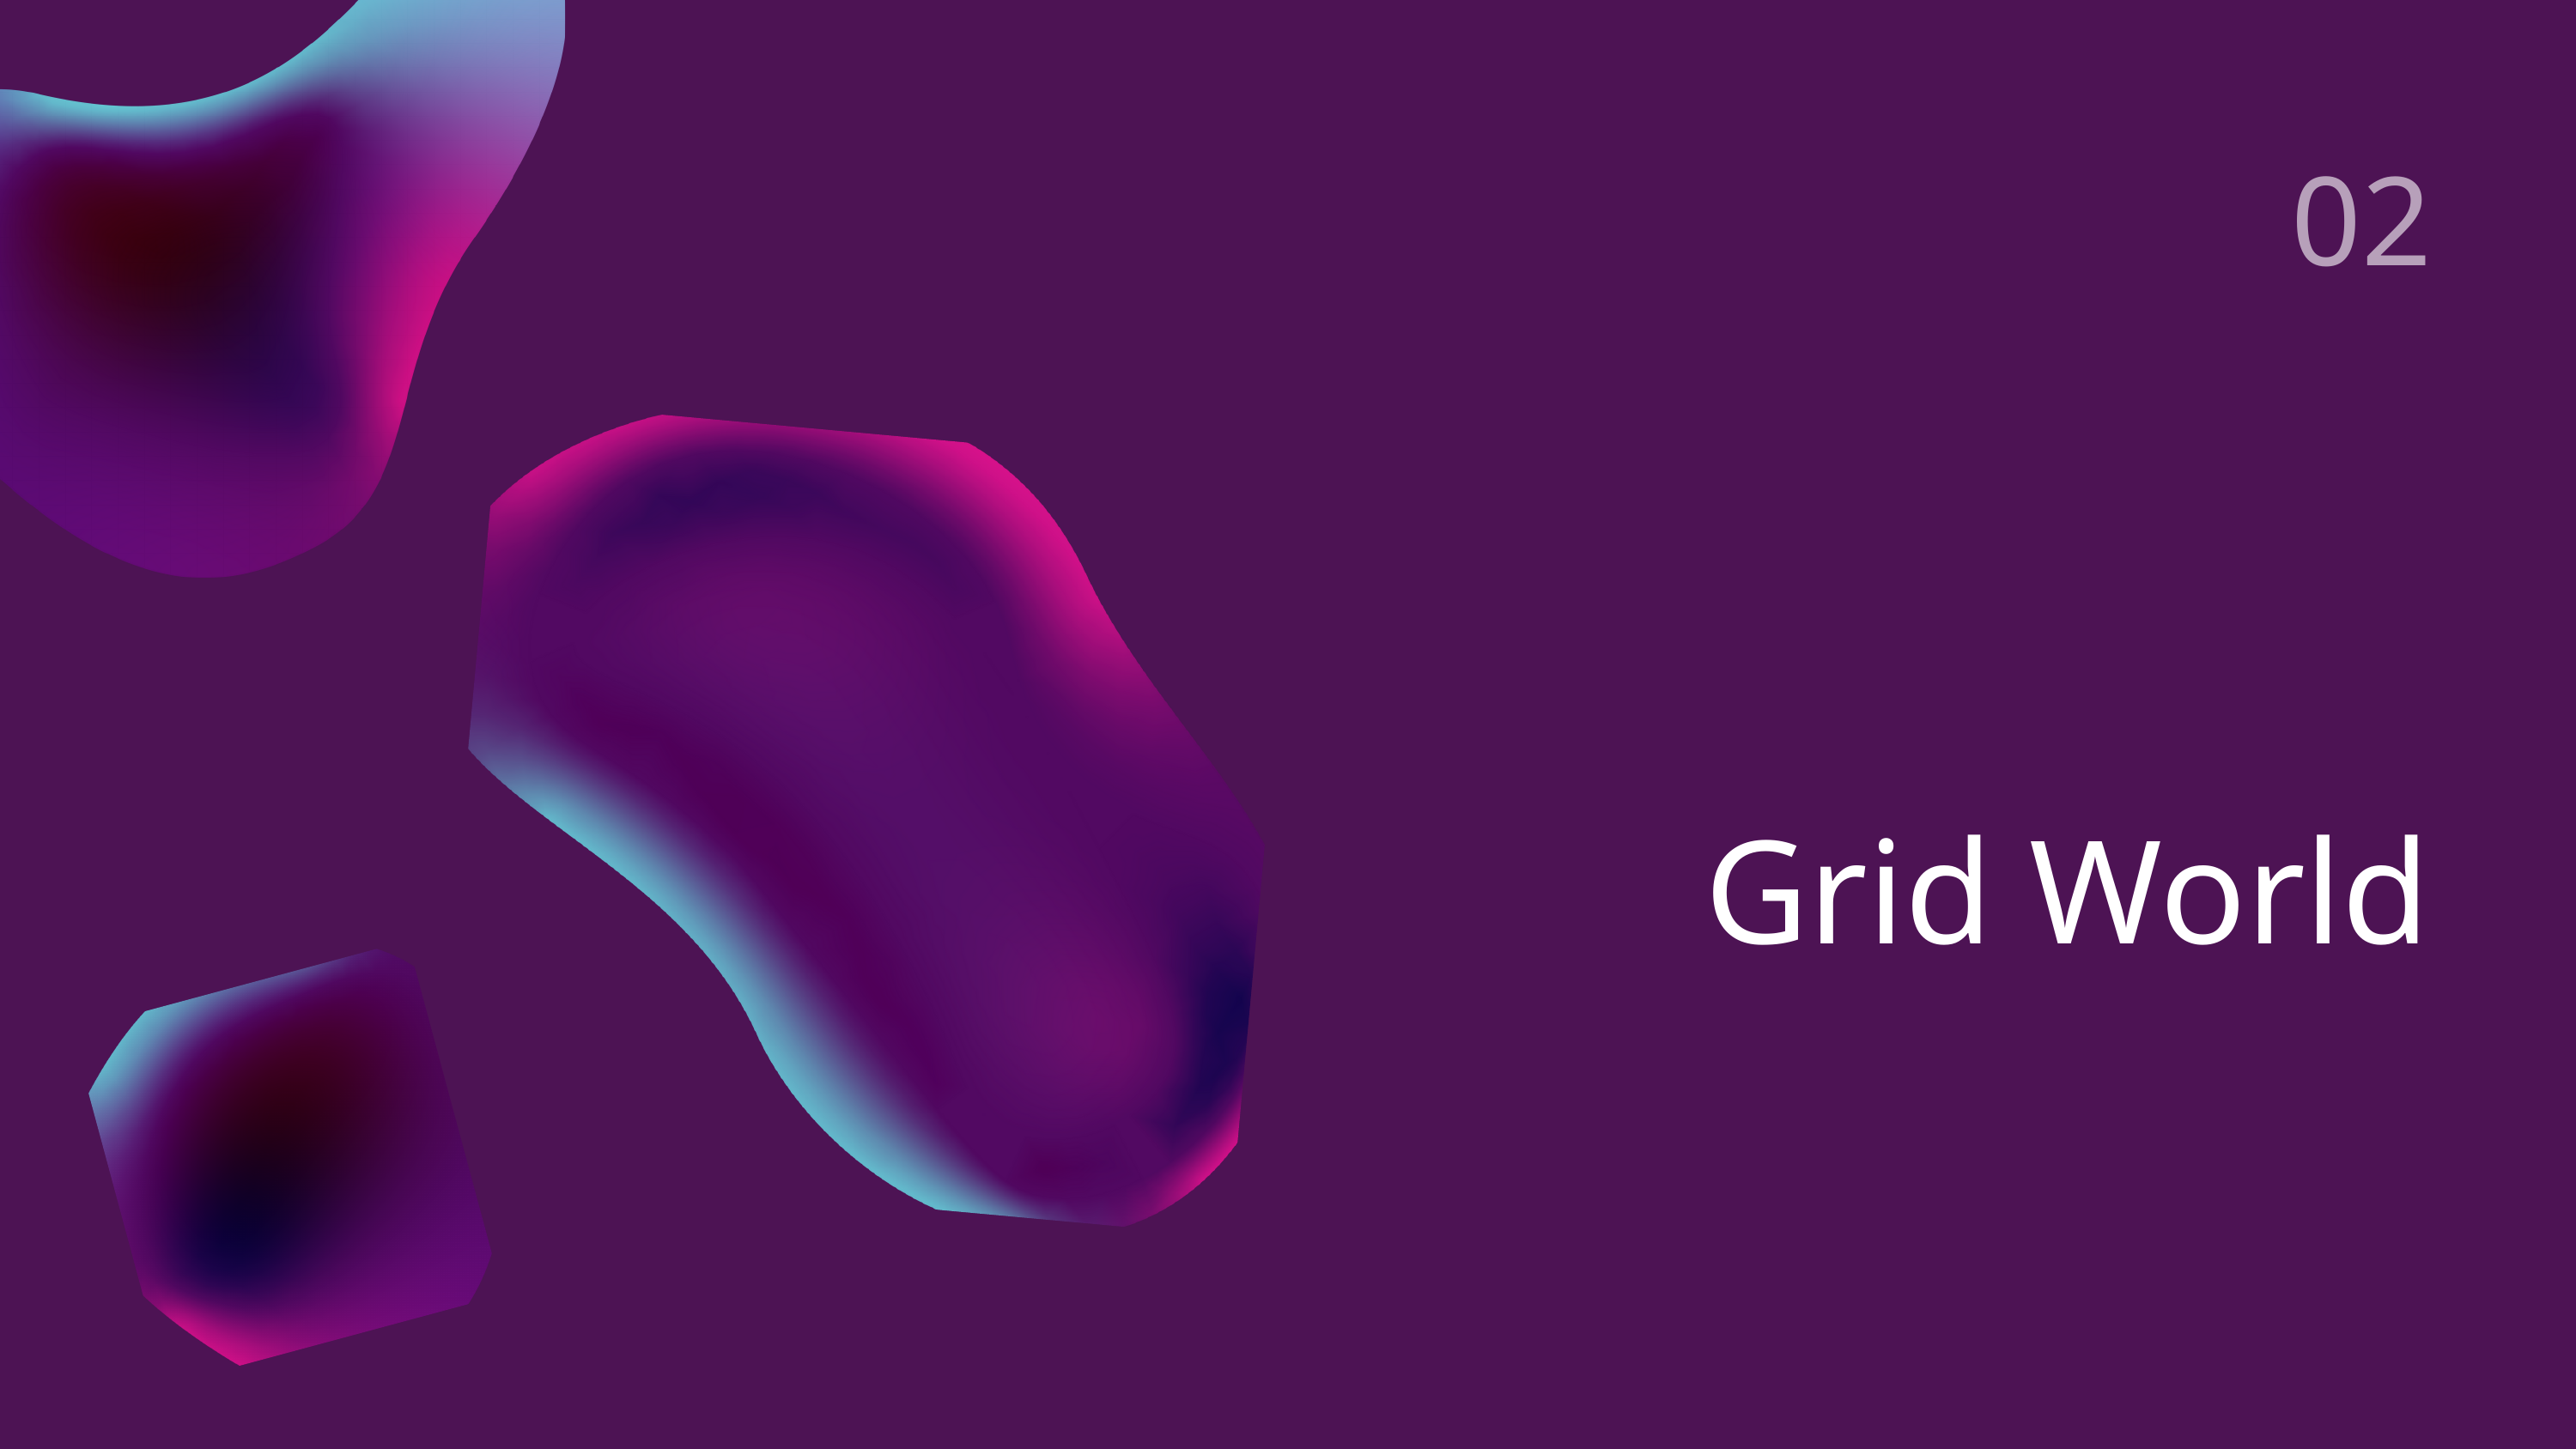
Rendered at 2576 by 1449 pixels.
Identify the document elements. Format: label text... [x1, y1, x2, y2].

text_box Grid World [1441, 803, 2432, 973]
text_box [430, 399, 1299, 1237]
text_box [71, 940, 503, 1385]
text_box [0, 0, 566, 578]
text_box 02 [2223, 144, 2433, 290]
